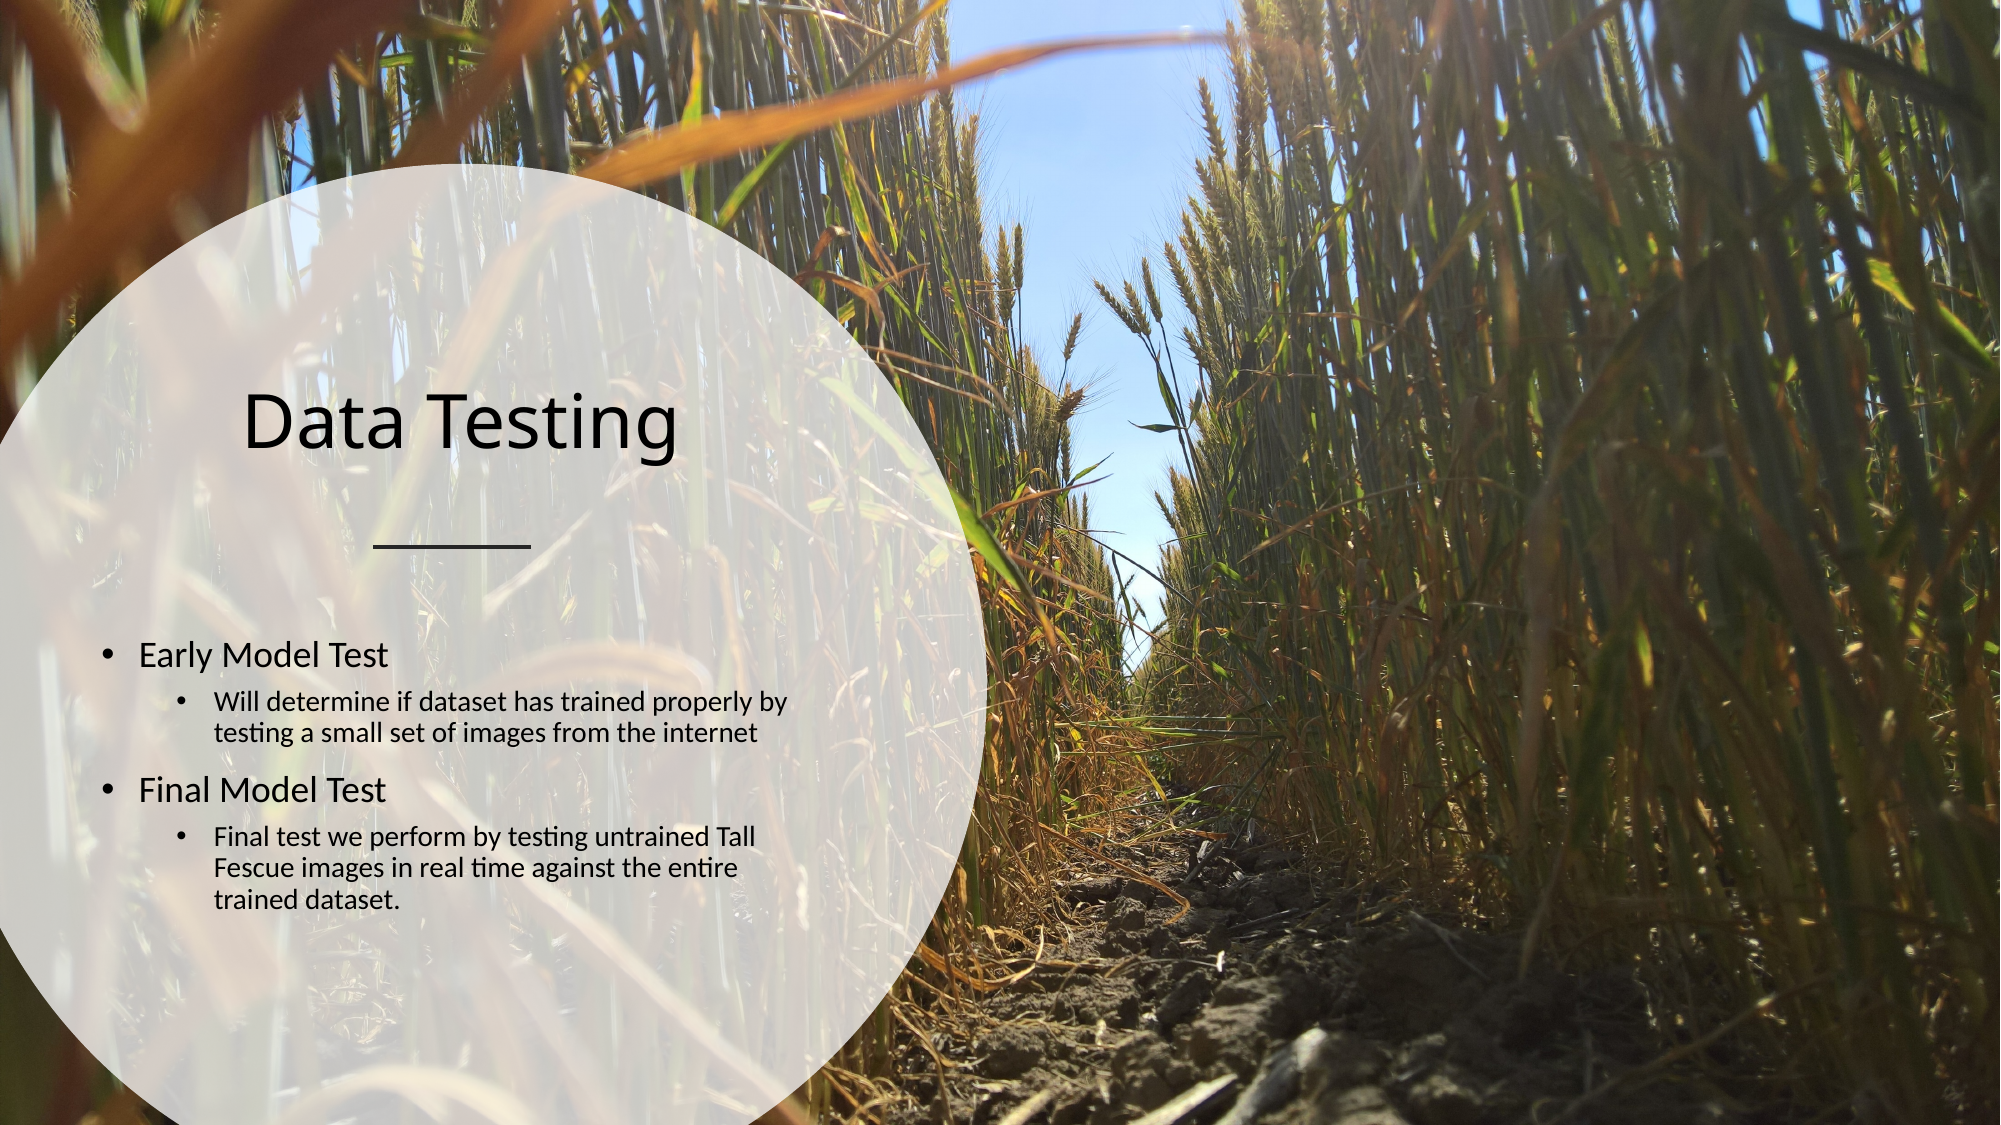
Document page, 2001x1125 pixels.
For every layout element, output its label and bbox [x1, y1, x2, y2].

list [0, 0, 2000, 1125]
